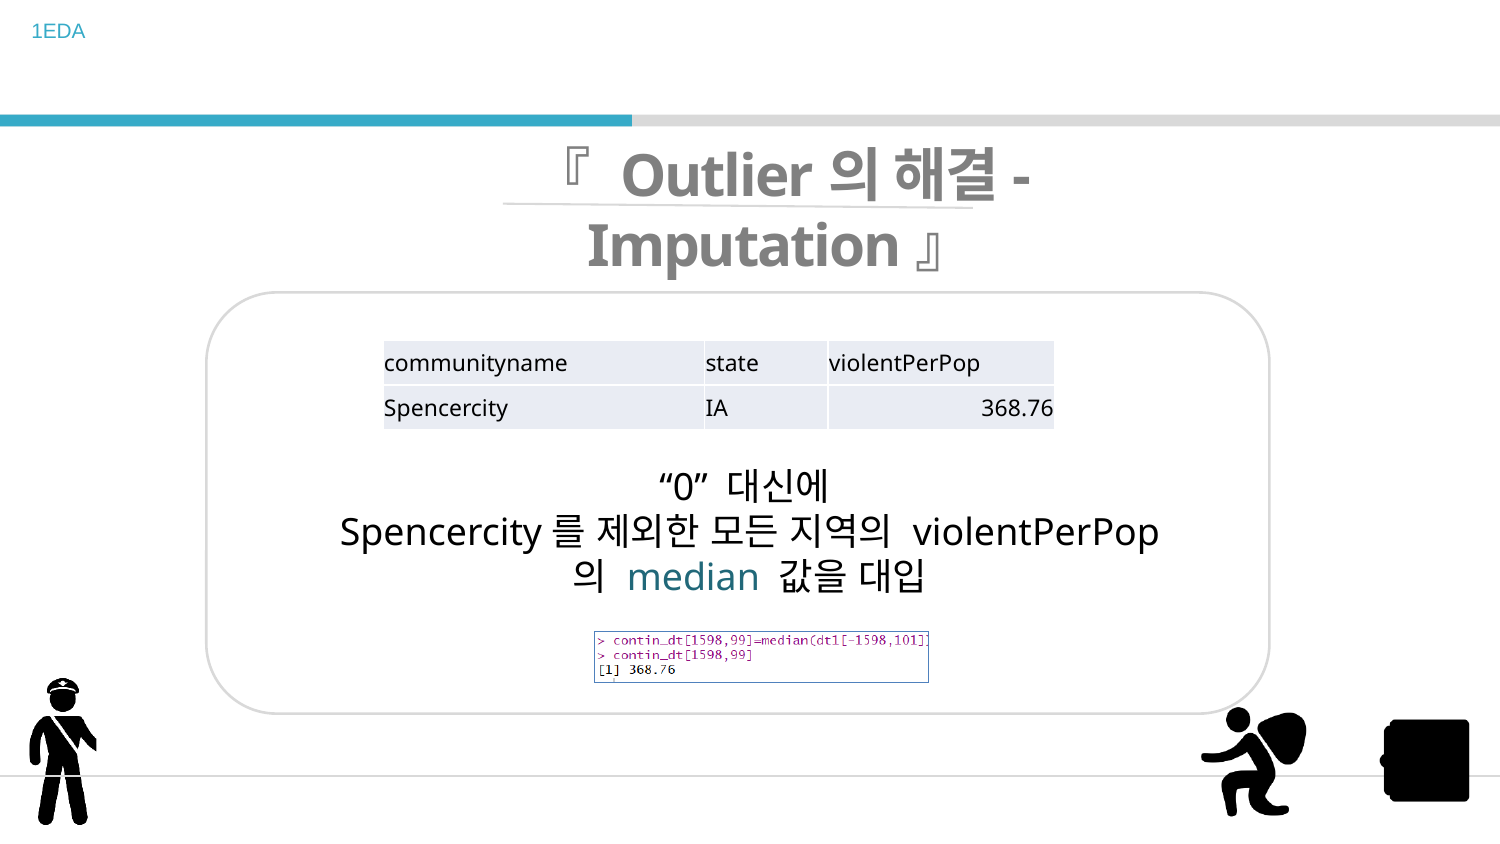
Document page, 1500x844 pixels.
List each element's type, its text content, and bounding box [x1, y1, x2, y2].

table_header communityname [384, 341, 704, 384]
text_box 『 Outlier의 해결- Imputation』 [345, 130, 1216, 286]
picture [1378, 598, 1500, 822]
text_box 1EDA [16, 10, 361, 50]
picture [18, 678, 97, 775]
table_cell 368.76 [829, 386, 1054, 429]
table_header violentPerPop [829, 341, 1054, 384]
text_box [0, 113, 634, 129]
table_header state [705, 341, 827, 384]
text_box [502, 203, 974, 209]
picture [18, 777, 97, 827]
text_box “0” 대신에 Spencercity를 제외한 모든 지역의 violentPerPop 의 median 값을 대입 [309, 455, 1191, 606]
picture [594, 630, 929, 684]
text_box [634, 113, 1500, 129]
table_cell IA [705, 386, 827, 429]
picture [1198, 610, 1337, 834]
table_cell Spencercity [384, 386, 704, 429]
text_box [204, 290, 1272, 716]
